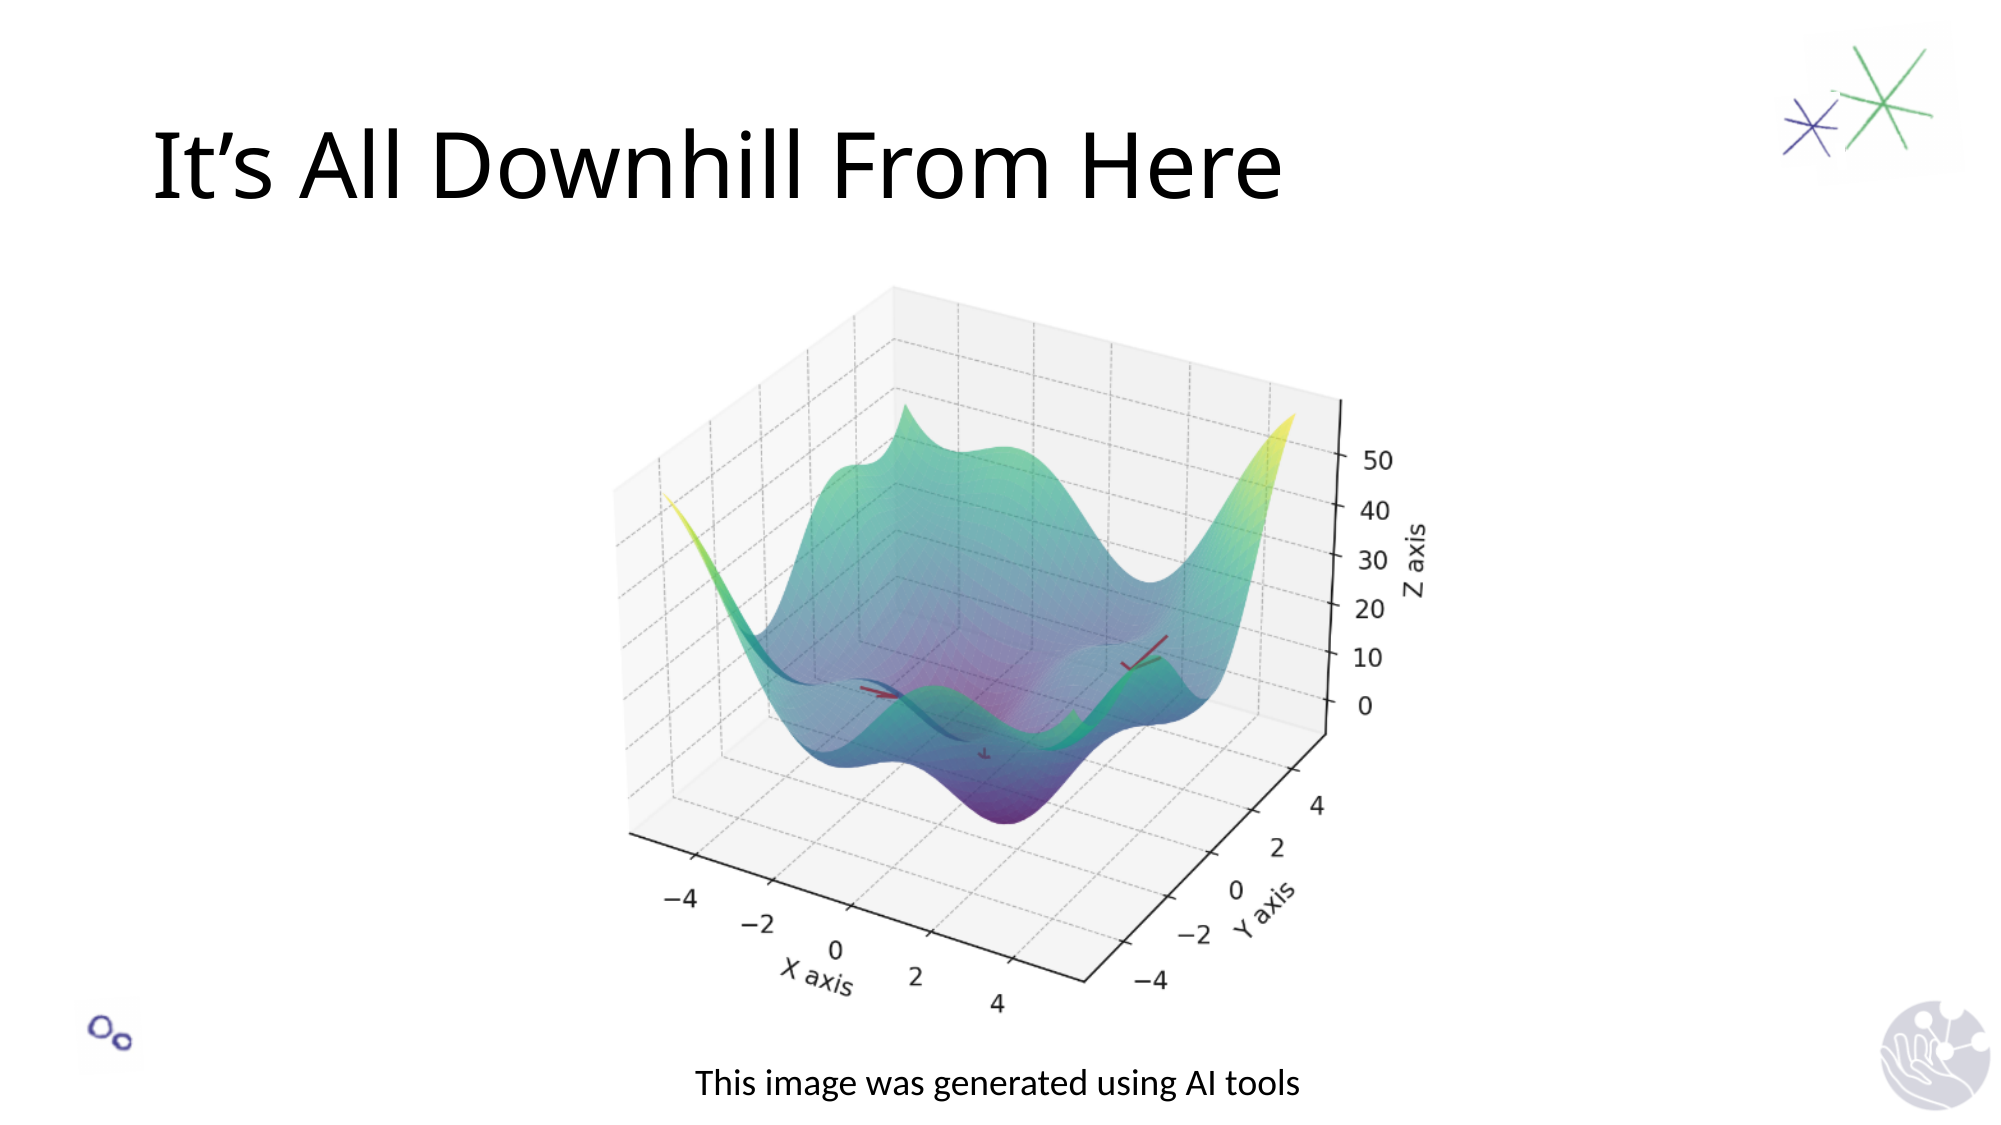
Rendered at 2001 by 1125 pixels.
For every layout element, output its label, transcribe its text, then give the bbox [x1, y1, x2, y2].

picture [75, 997, 143, 1074]
picture [554, 220, 1446, 1048]
picture [1866, 989, 1998, 1123]
title It’s All Downhill From Here [137, 59, 1863, 278]
picture [1804, 21, 1964, 181]
text_box This image was generated using AI tools [680, 1051, 1320, 1111]
